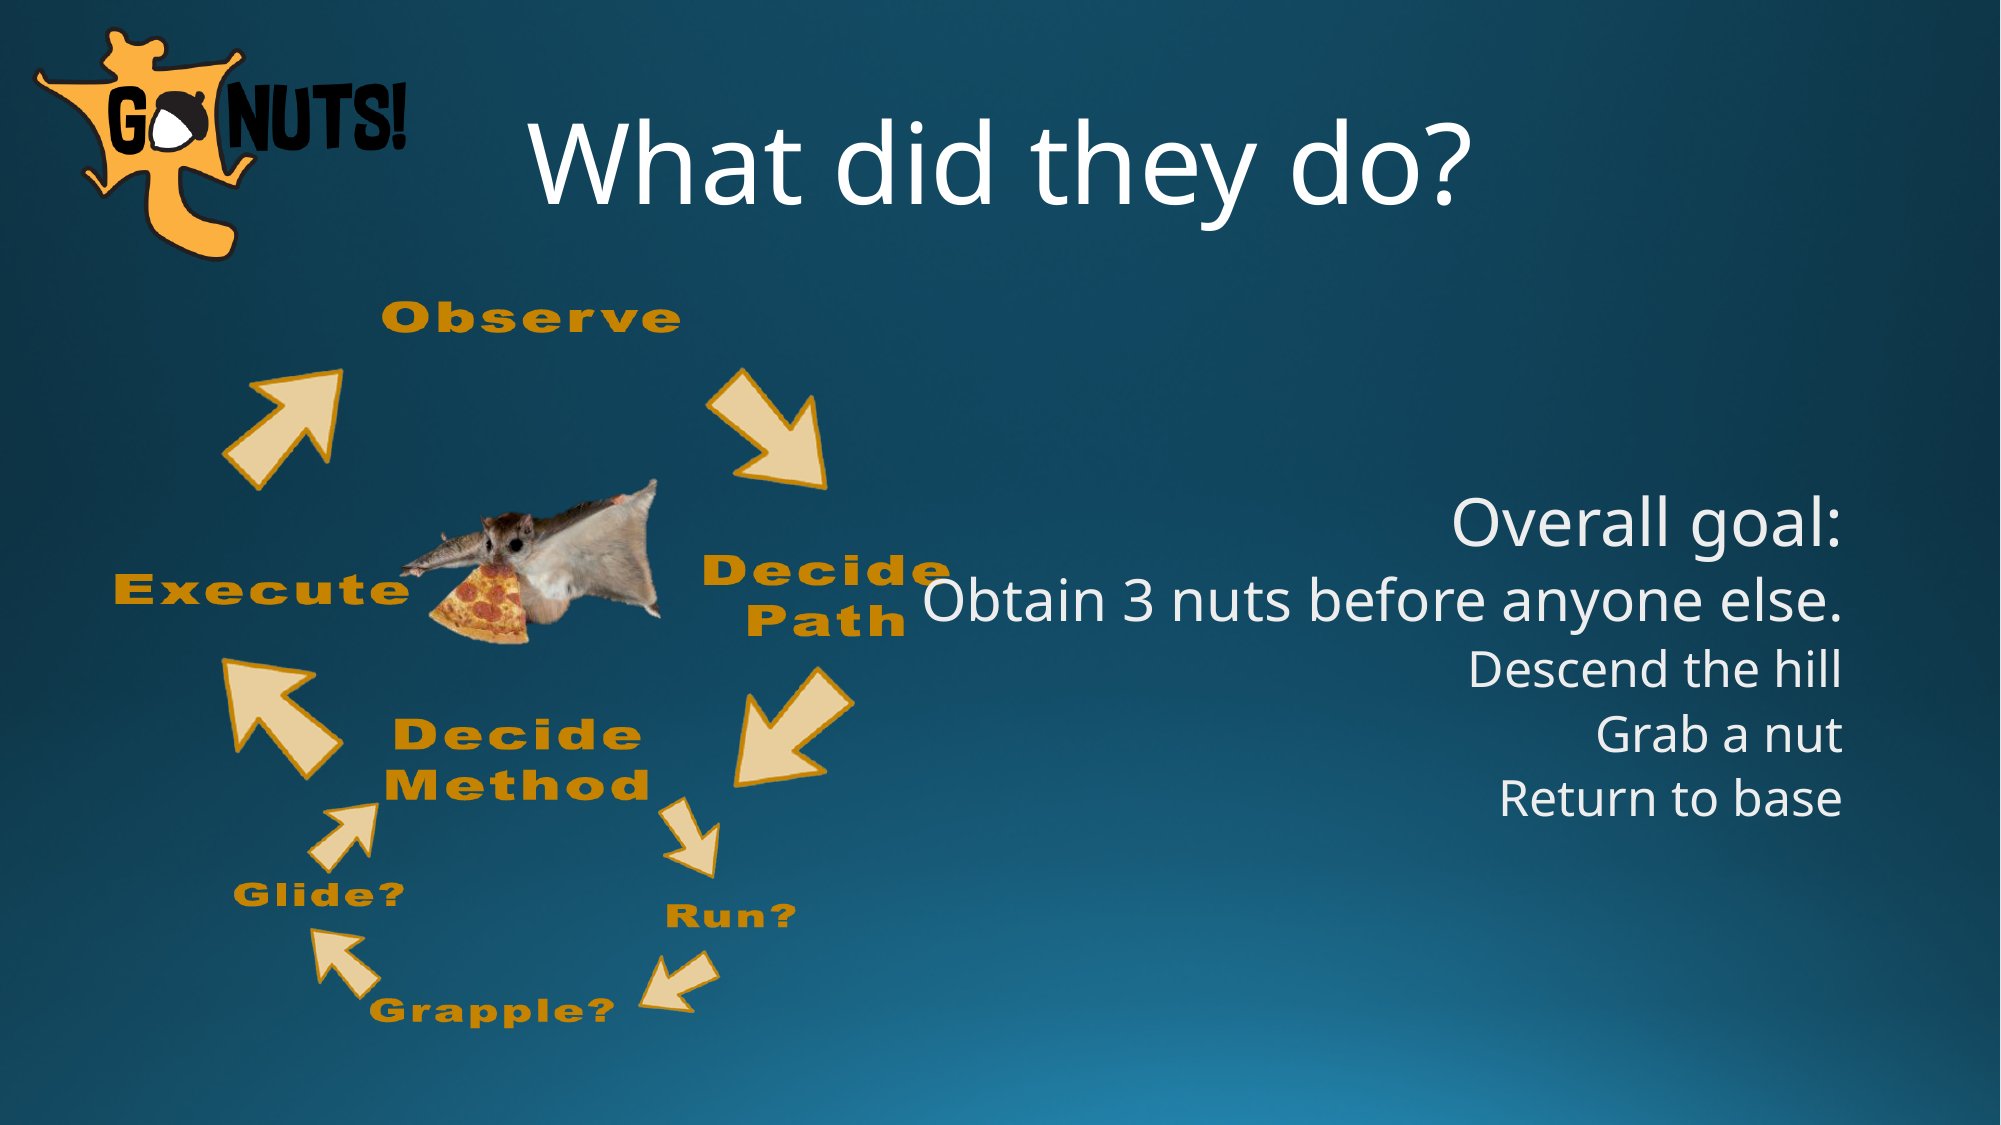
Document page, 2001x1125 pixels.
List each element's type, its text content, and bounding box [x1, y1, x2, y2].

text_box Overall goal: Obtain 3 nuts before anyone else. Descend the hill Grab a nut Return to base [962, 481, 1859, 856]
title What did they do? [406, 59, 1863, 278]
picture [0, 0, 2001, 1125]
